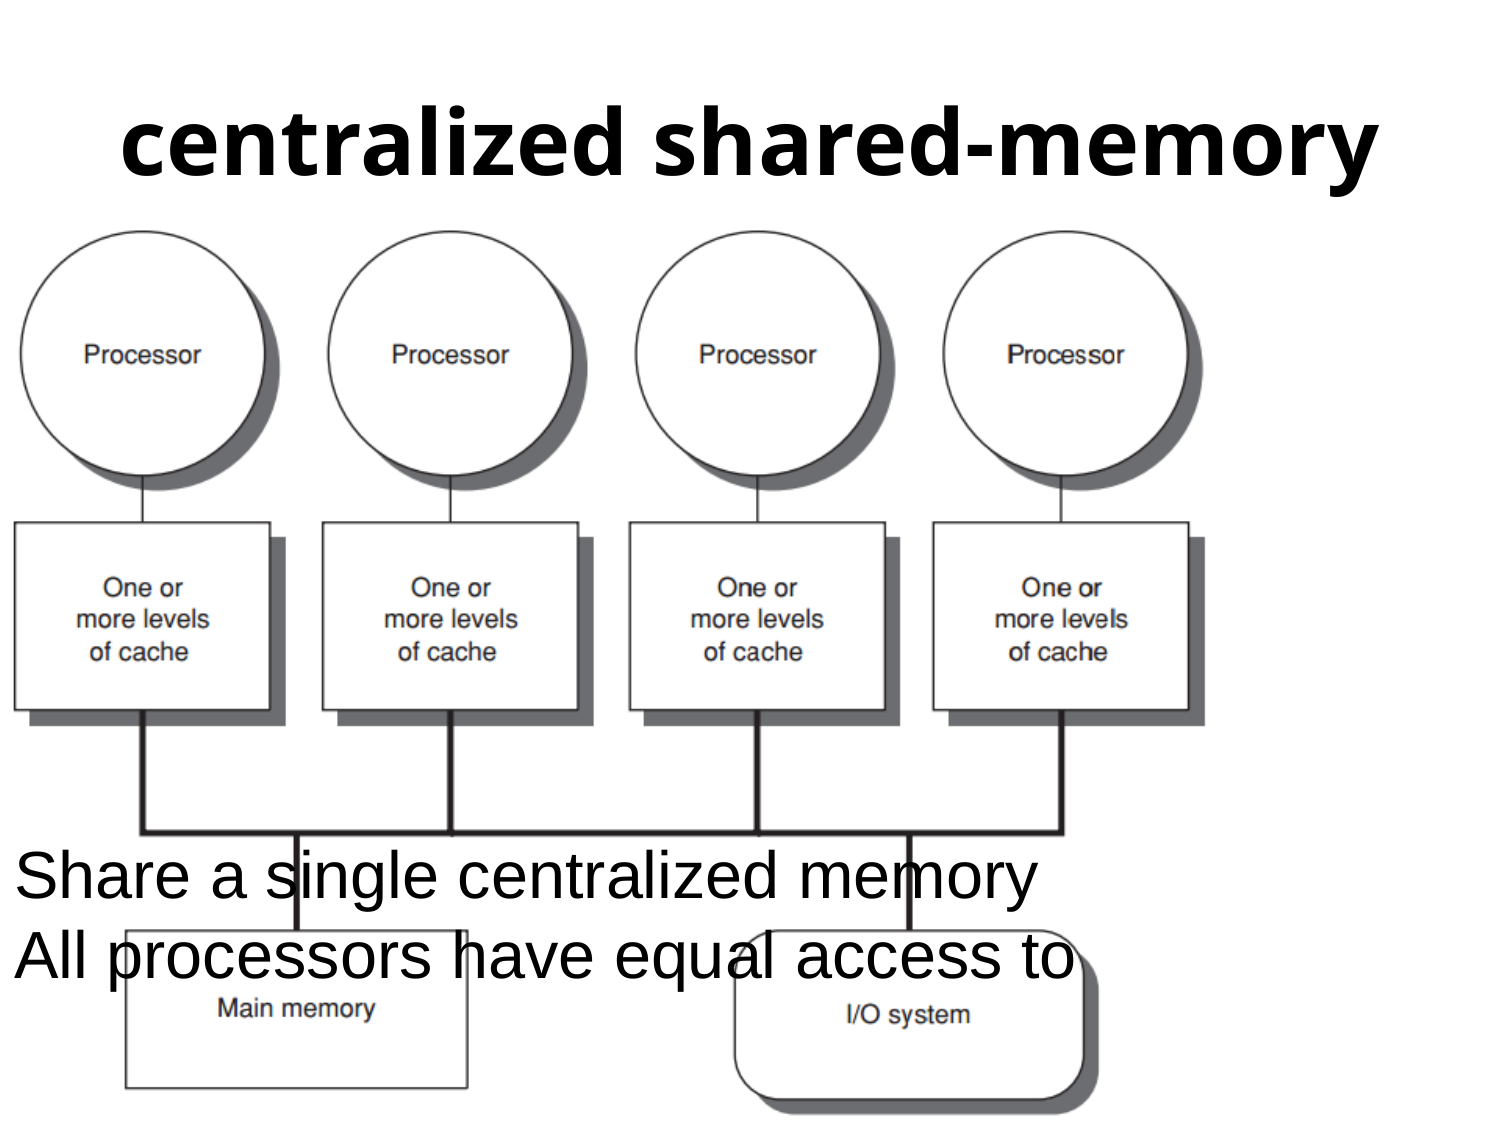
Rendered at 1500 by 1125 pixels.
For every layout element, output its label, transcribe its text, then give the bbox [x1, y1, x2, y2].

picture [0, 223, 1213, 1125]
title centralized shared-memory [0, 45, 1500, 233]
